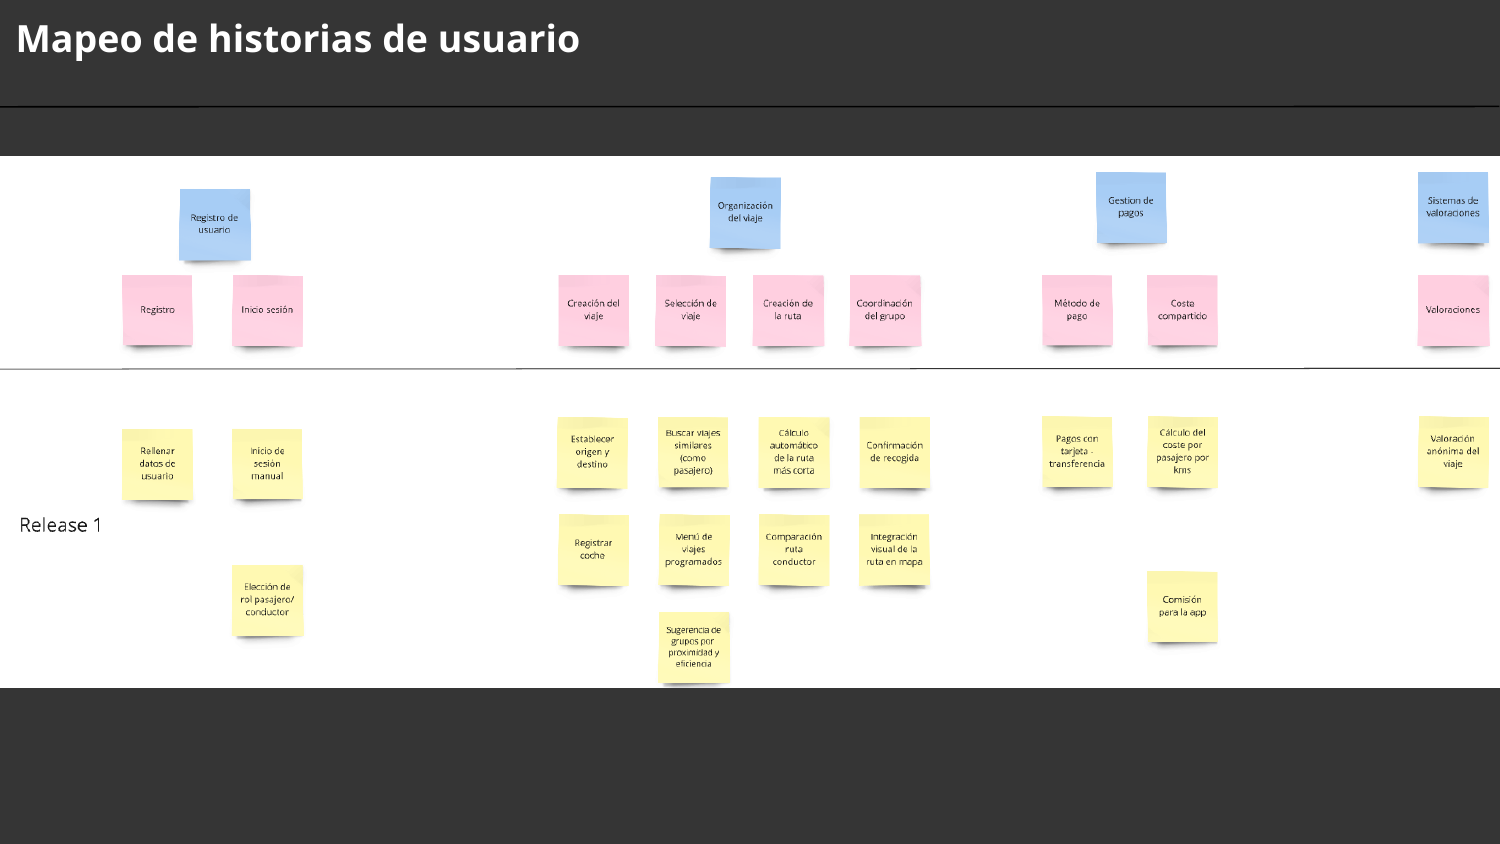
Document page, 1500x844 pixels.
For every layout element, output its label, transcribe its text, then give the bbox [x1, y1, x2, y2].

text_box Mapeo de historias de usuario [0, 0, 1500, 106]
picture [0, 155, 1500, 688]
